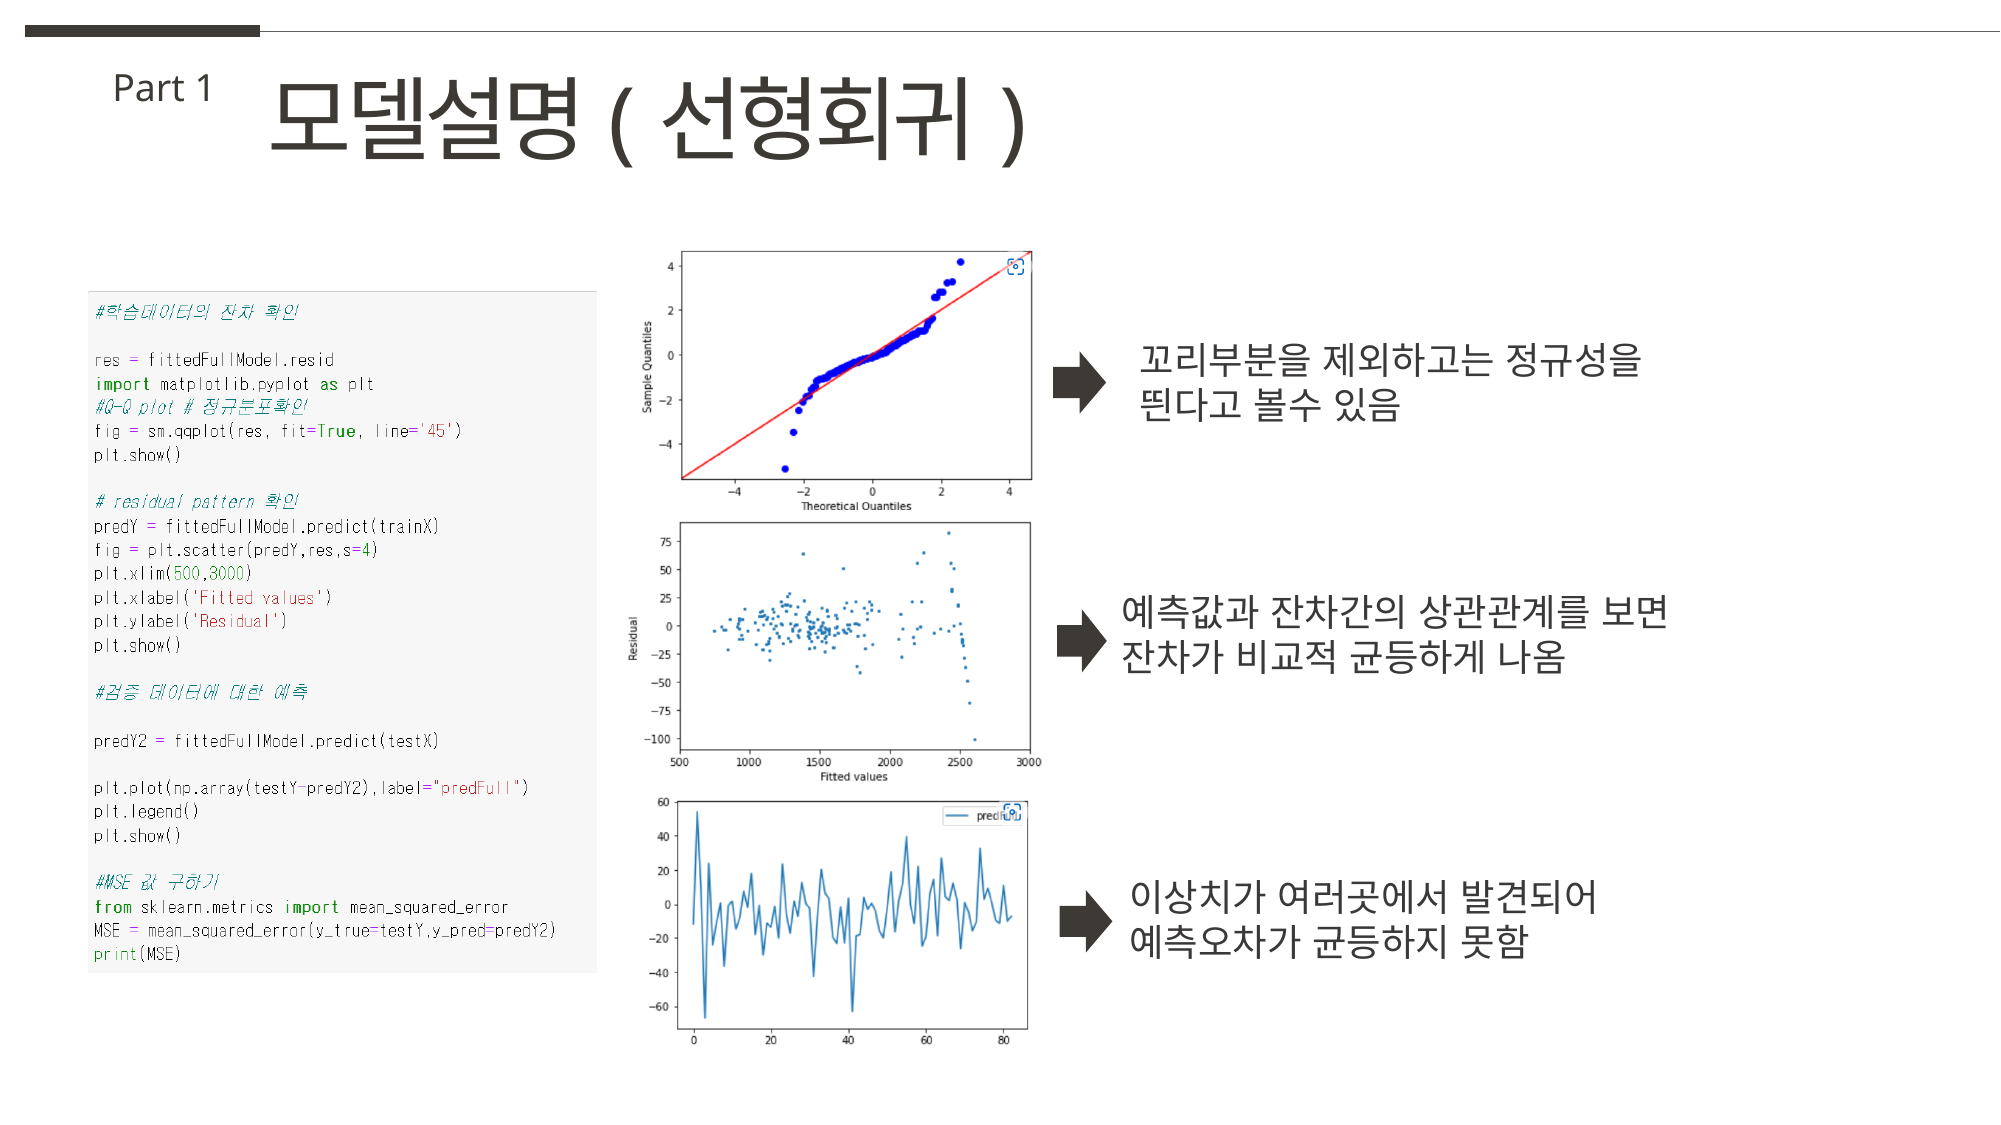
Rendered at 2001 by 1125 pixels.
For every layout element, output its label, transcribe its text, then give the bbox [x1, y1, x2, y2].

picture [619, 245, 1051, 791]
text_box Part 1 [97, 56, 232, 117]
picture [88, 290, 597, 973]
text_box 예측값과 잔차간의 상관관계를 보면 잔차가 비교적 균등하게 나옴 [1106, 581, 1753, 674]
text_box 꼬리부분을 제외하고는 정규성을 띈다고 볼수 있음 [1125, 329, 1771, 422]
text_box [1058, 887, 1114, 956]
text_box 이상치가 여러곳에서 발견되어 예측오차가 균등하지 못함 [1114, 866, 1761, 959]
text_box [1056, 606, 1109, 676]
text_box 모델설명(선형회귀) [252, 54, 1042, 179]
picture [644, 792, 1039, 1059]
text_box [1052, 348, 1108, 417]
